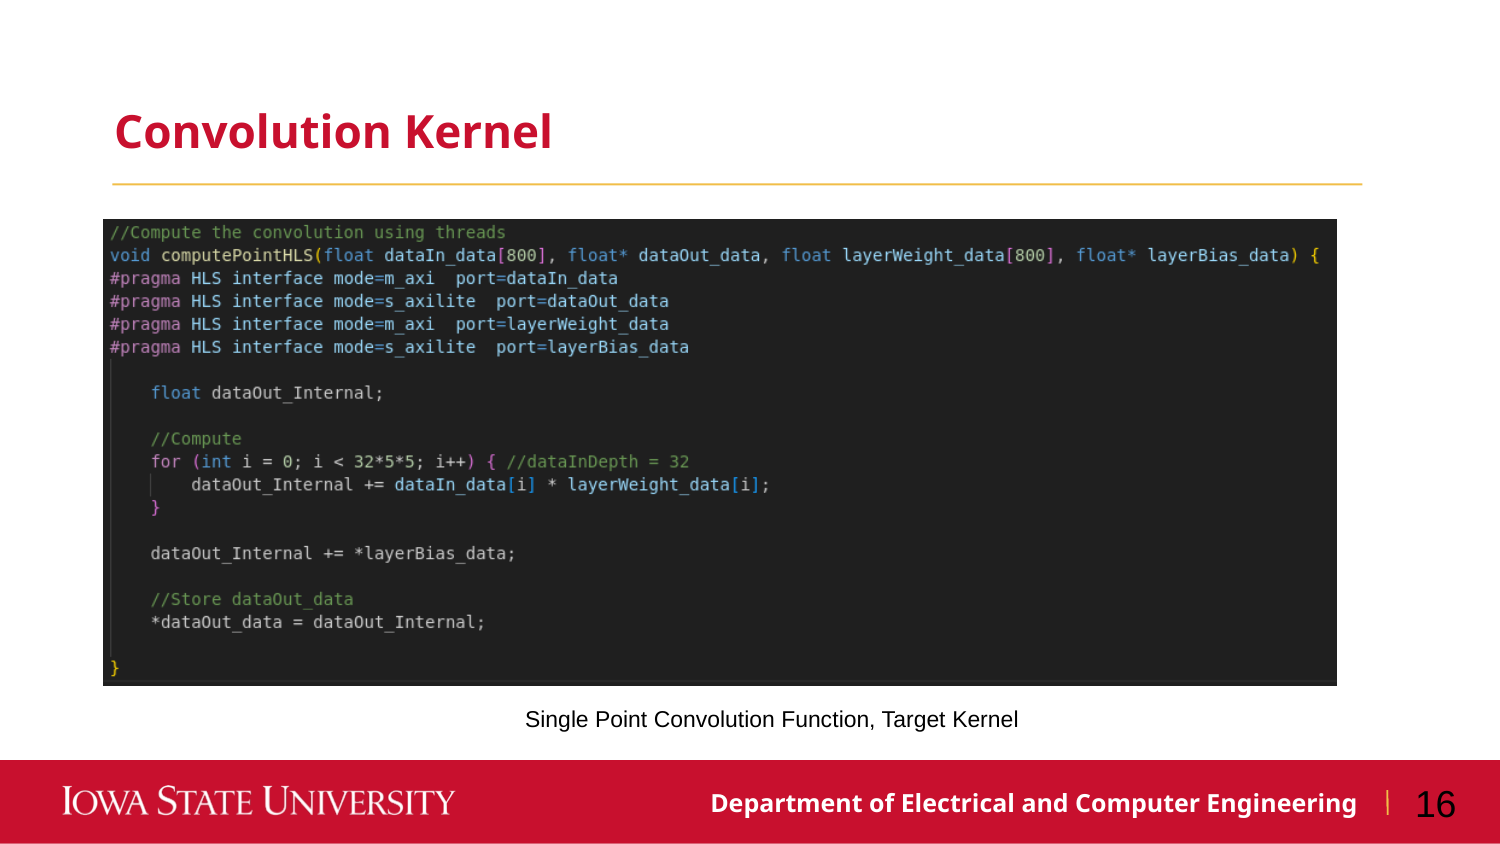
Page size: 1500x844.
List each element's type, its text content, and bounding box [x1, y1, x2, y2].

text_box Convolution Kernel [99, 95, 1363, 167]
text_box Single Point Convolution Function, Target Kernel [486, 694, 1058, 728]
picture [62, 785, 456, 818]
picture [103, 219, 1337, 687]
